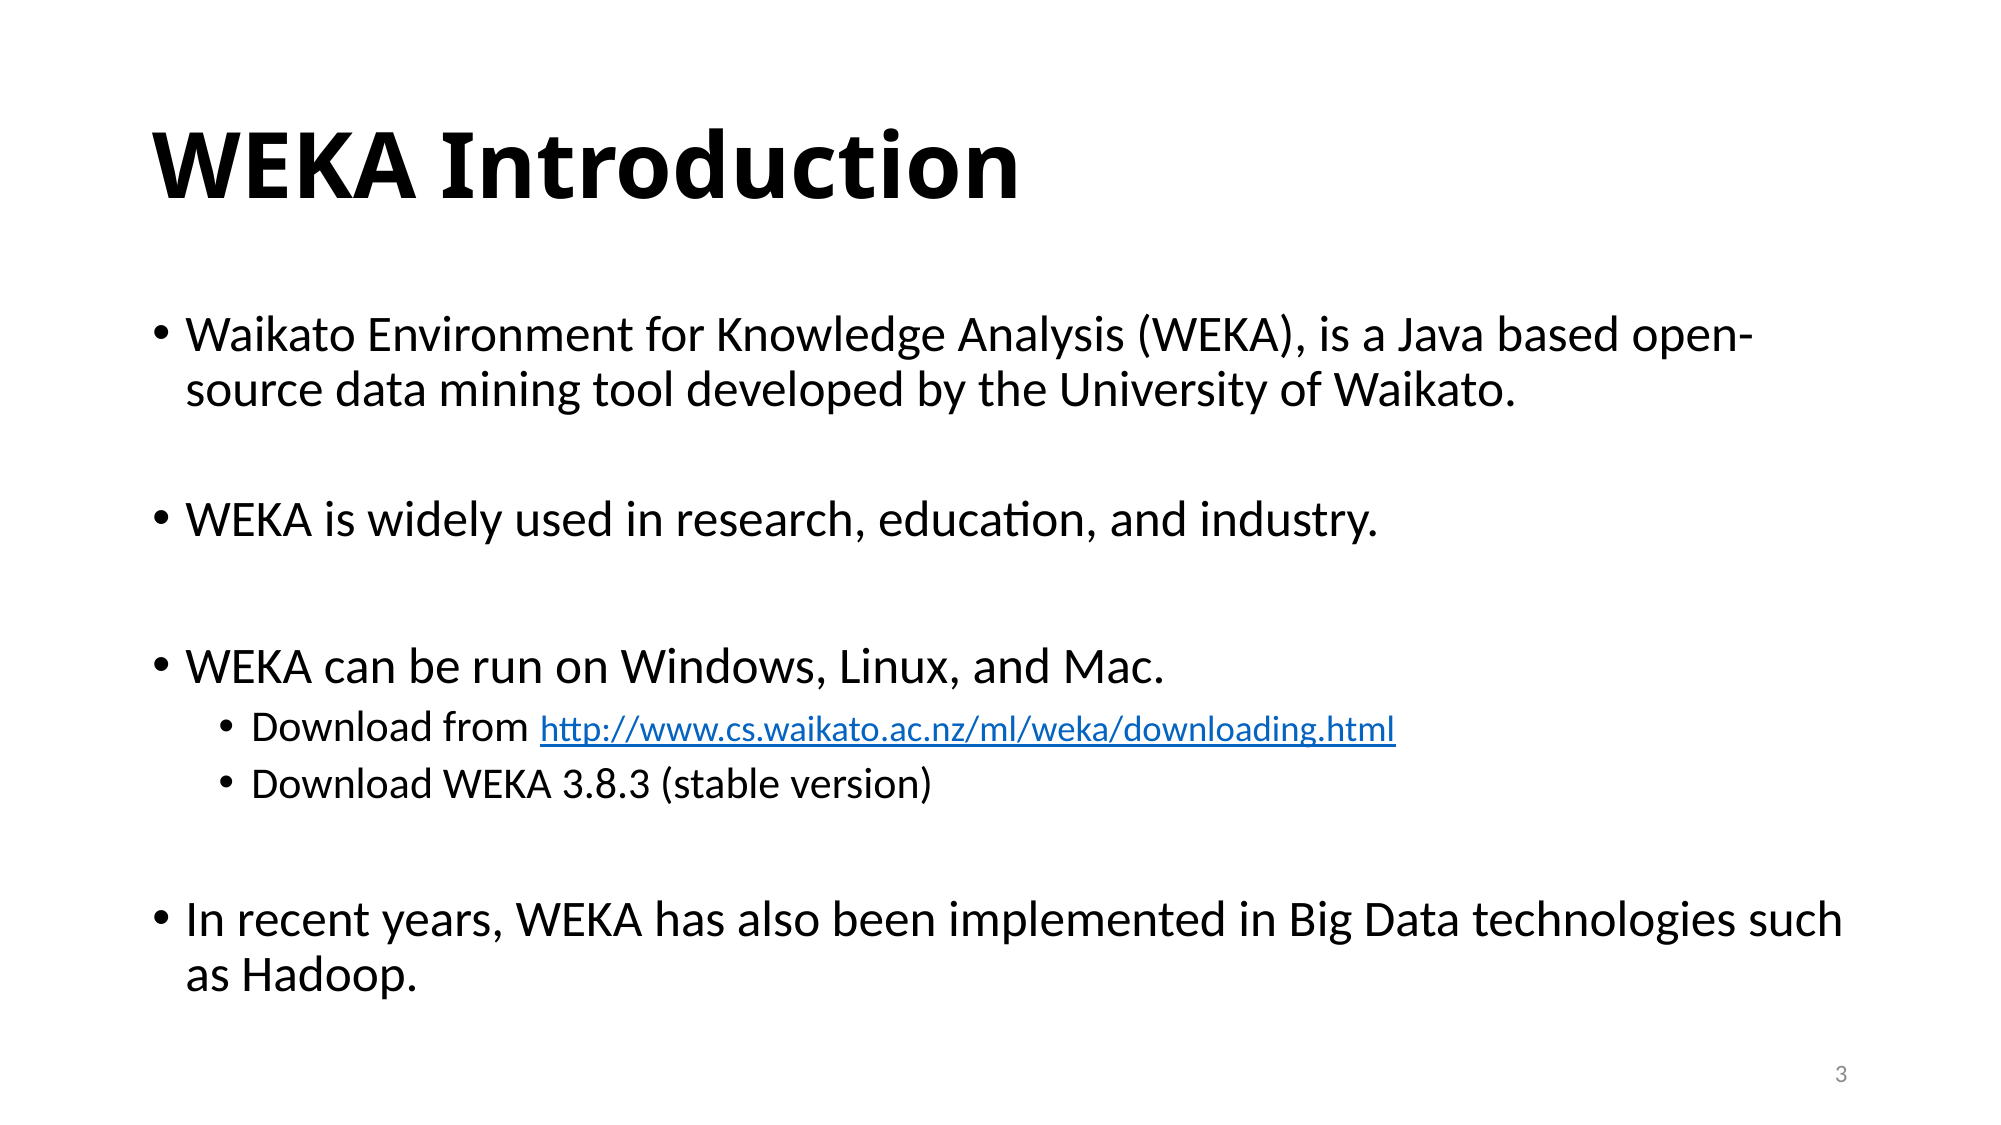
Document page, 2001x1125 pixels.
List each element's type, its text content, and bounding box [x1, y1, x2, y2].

title WEKA Introduction [137, 59, 1863, 278]
list Waikato Environment for Knowledge Analysis (WEKA), is a Java based open-source data mining tool developed by the University of Waikato. WEKA is widely used in research, education, and industry. WEKA can be run on Windows, Linux, and Mac. Download from http://www.cs.waikato.ac.nz/ml/weka/downloading.html Download WEKA 3.8.3 (stable version) In recent years, WEKA has also been implemented in Big Data technologies such as Hadoop. [137, 299, 1863, 1014]
slide_number 3 [1412, 1042, 1863, 1103]
